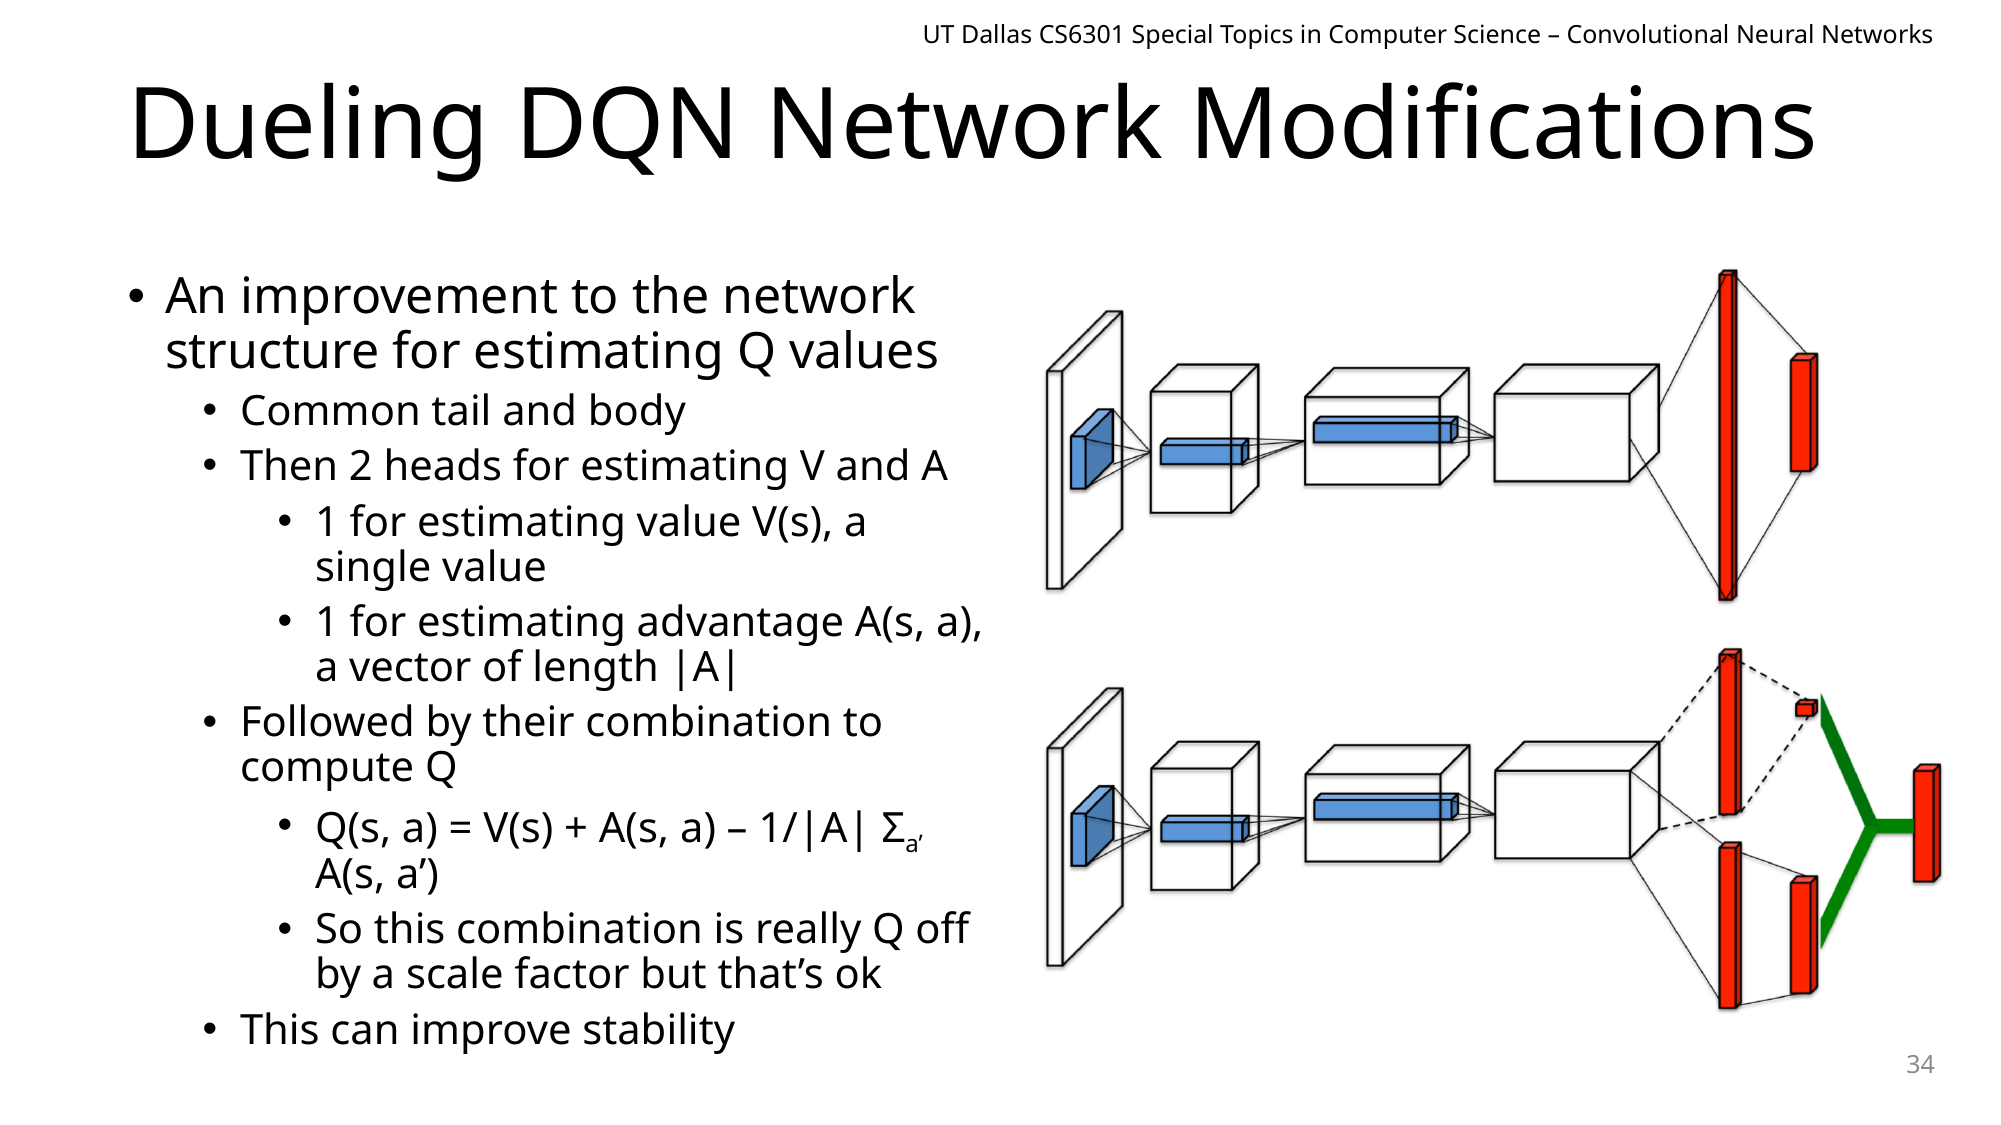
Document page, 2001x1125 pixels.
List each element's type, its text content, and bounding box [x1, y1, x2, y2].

slide_number 34 [1500, 1036, 1950, 1096]
title Dueling DQN Network Modifications [112, 63, 1838, 189]
picture [1037, 263, 1950, 1014]
list An improvement to the network structure for estimating Q values Common tail and body Then 2 heads for estimating V and A 1 for estimating value V(s), a single value 1 for estimating advantage A(s, a), a vector of length |A| Followed by their combination to compute Q Q(s, a) = V(s) + A(s, a) – 1/|A| Σa’ A(s, a’) So this combination is really Q off by a scale factor but that’s ok This can improve stability [112, 263, 1004, 1043]
text_box UT Dallas CS6301 Special Topics in Computer Science – Convolutional Neural Networks [899, 11, 1950, 56]
